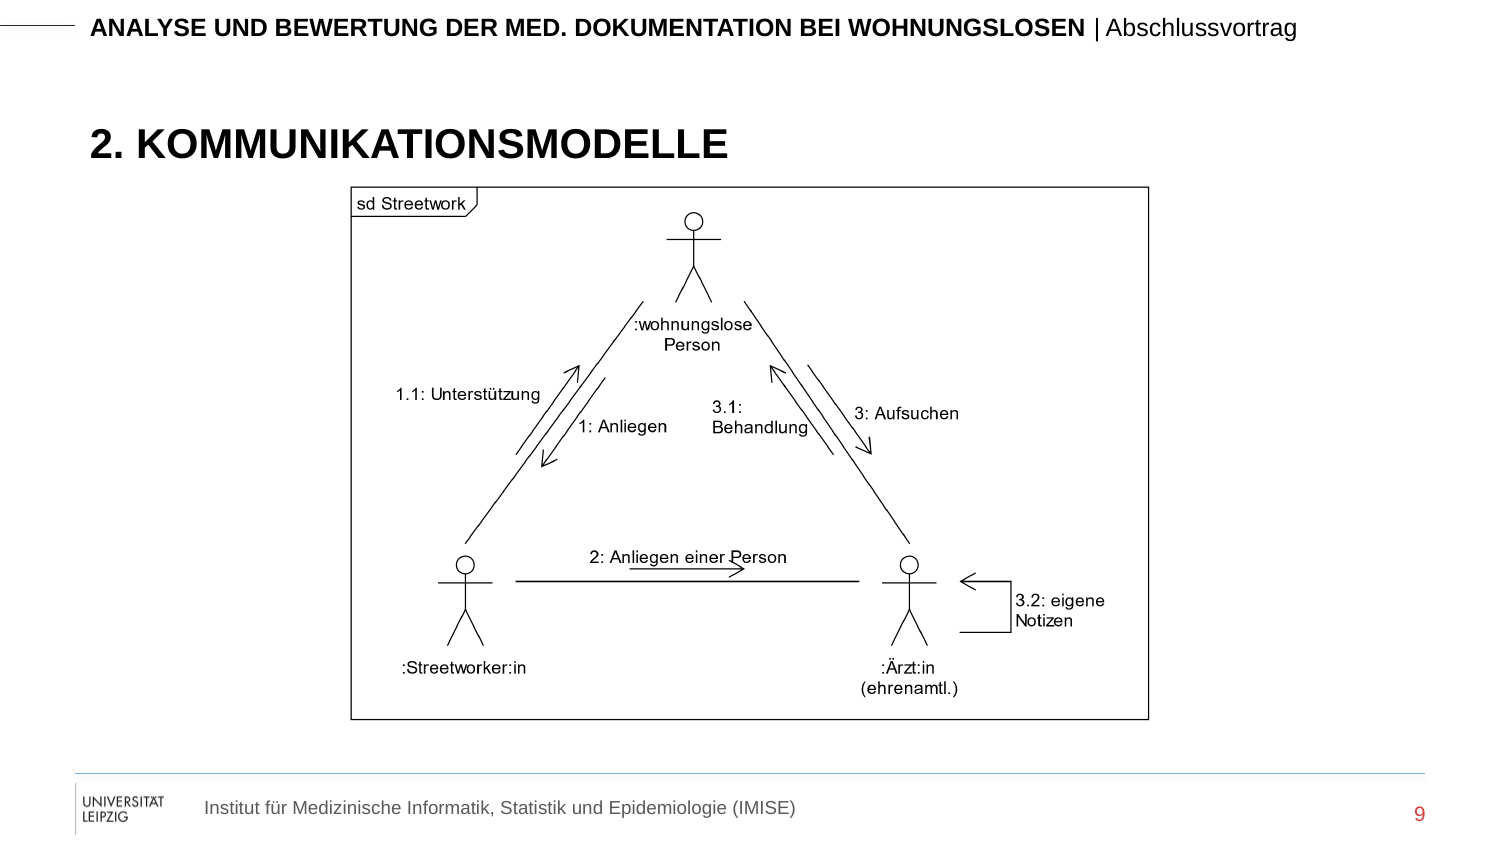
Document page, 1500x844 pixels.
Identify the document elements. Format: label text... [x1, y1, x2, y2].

picture [324, 161, 1176, 746]
title 2. Kommunikationsmodelle [75, 50, 1426, 175]
slide_number 9 [1303, 800, 1426, 834]
picture [75, 782, 165, 836]
